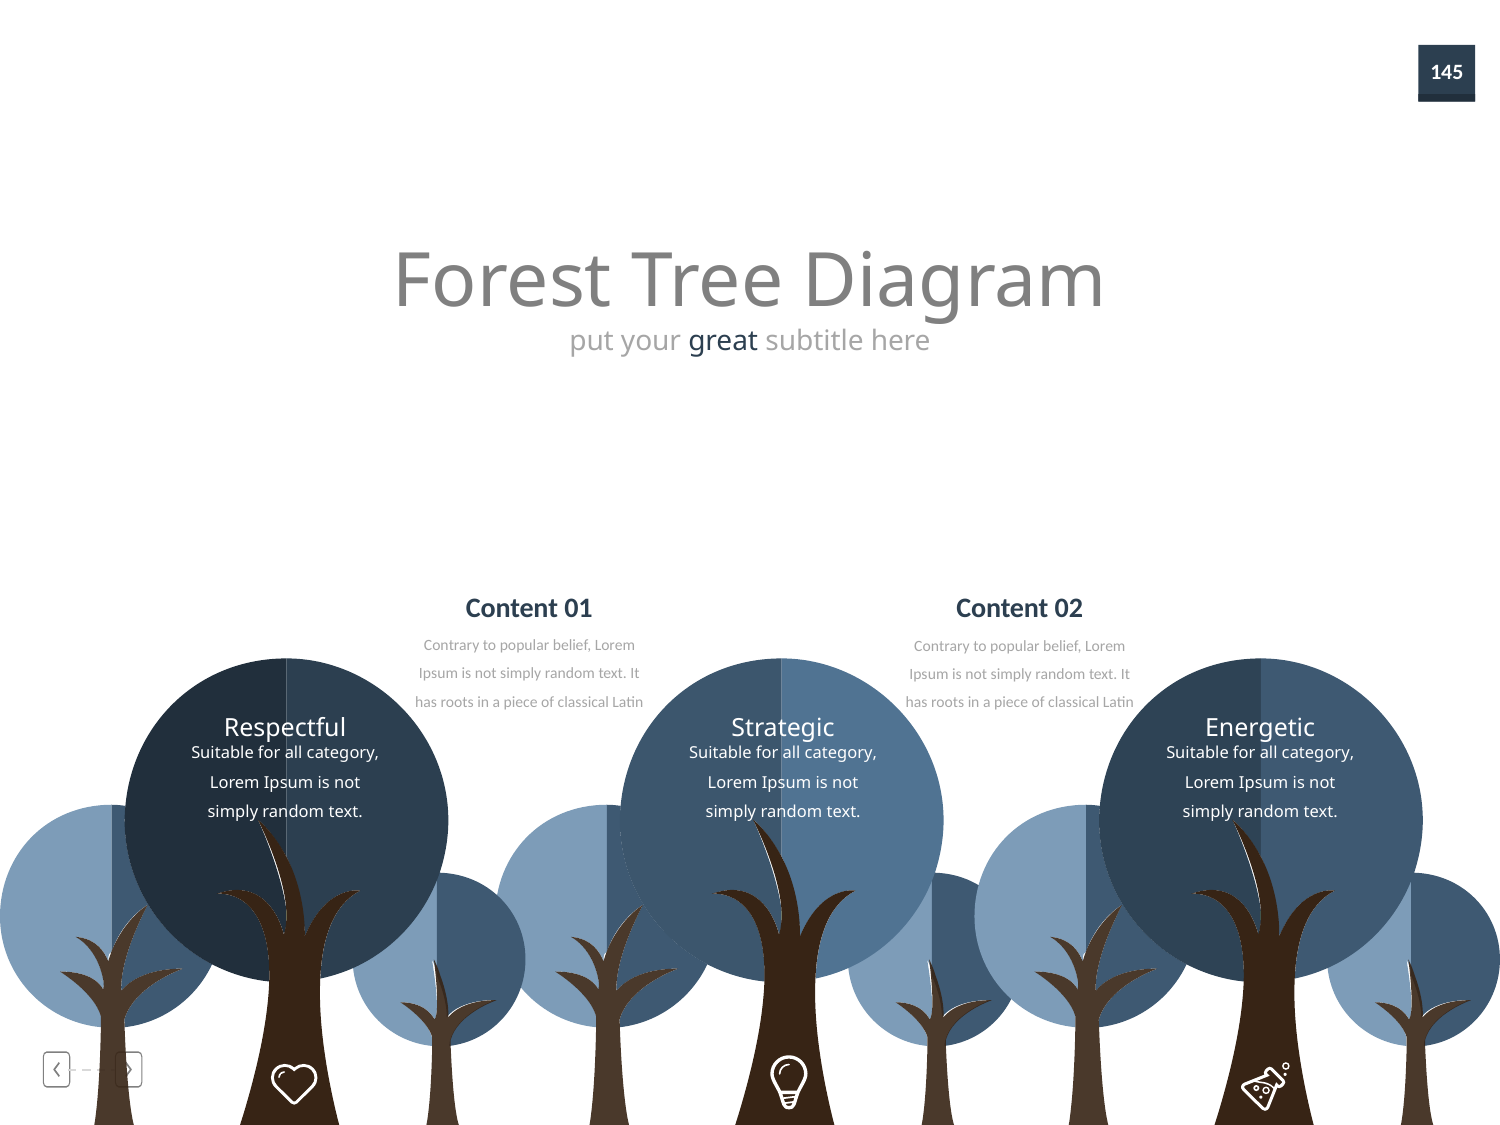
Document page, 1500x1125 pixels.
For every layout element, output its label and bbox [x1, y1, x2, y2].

text_box [378, 224, 1122, 364]
text_box [0, 581, 1500, 1125]
